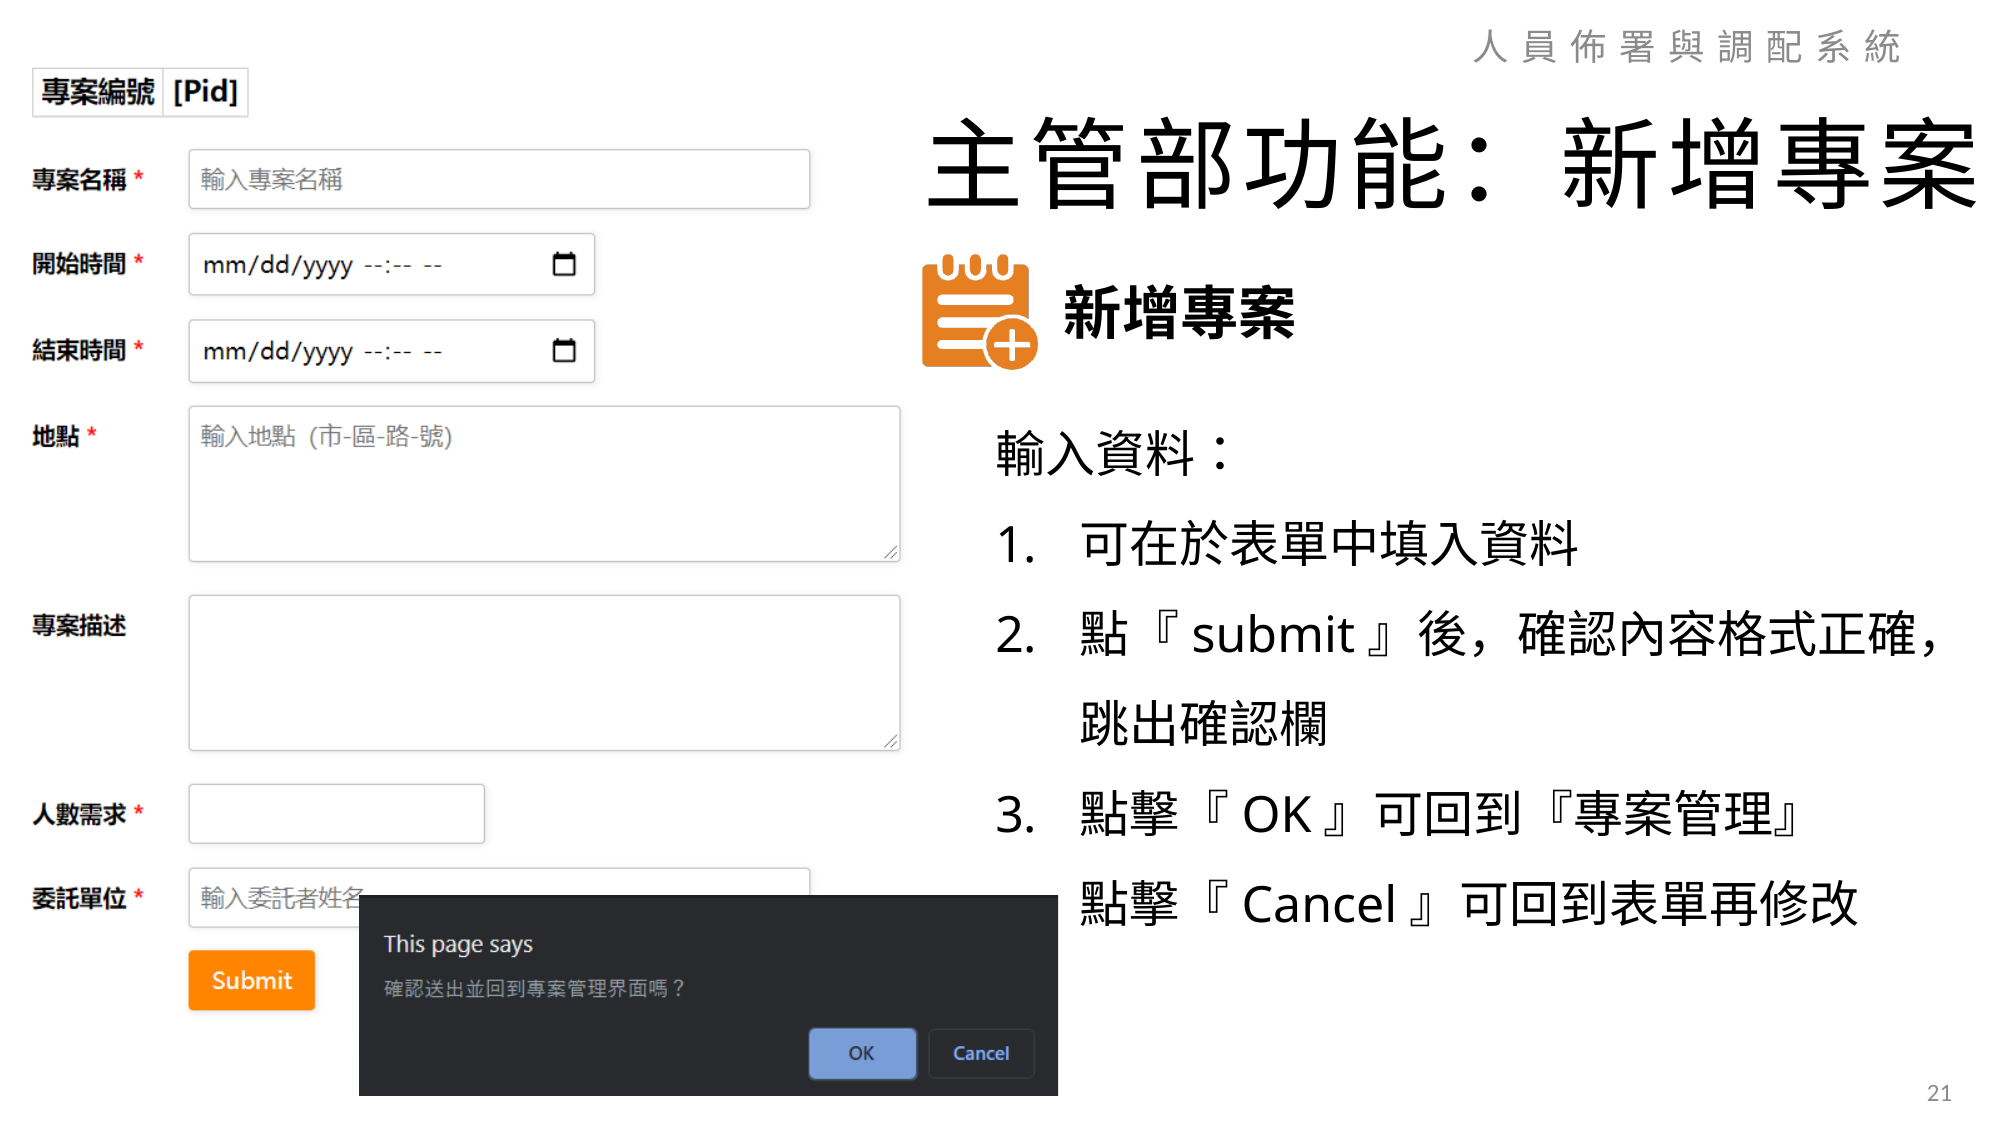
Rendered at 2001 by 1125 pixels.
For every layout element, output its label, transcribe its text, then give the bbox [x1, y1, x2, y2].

text_box 輸入資料： 可在於表單中填入資料 點『submit』後，確認內容格式正確，跳出確認欄 點擊『OK』可回到『專案管理』 點擊『Cancel』可回到表單再修改 [980, 415, 1988, 941]
list 人員佈署與調配系統 [1457, 16, 1982, 77]
title 主管部功能：新增專案 [923, 61, 2000, 262]
slide_number 21 [1894, 1061, 1968, 1121]
picture [6, 29, 1059, 1096]
text_box 新增專案 [1049, 268, 1312, 354]
